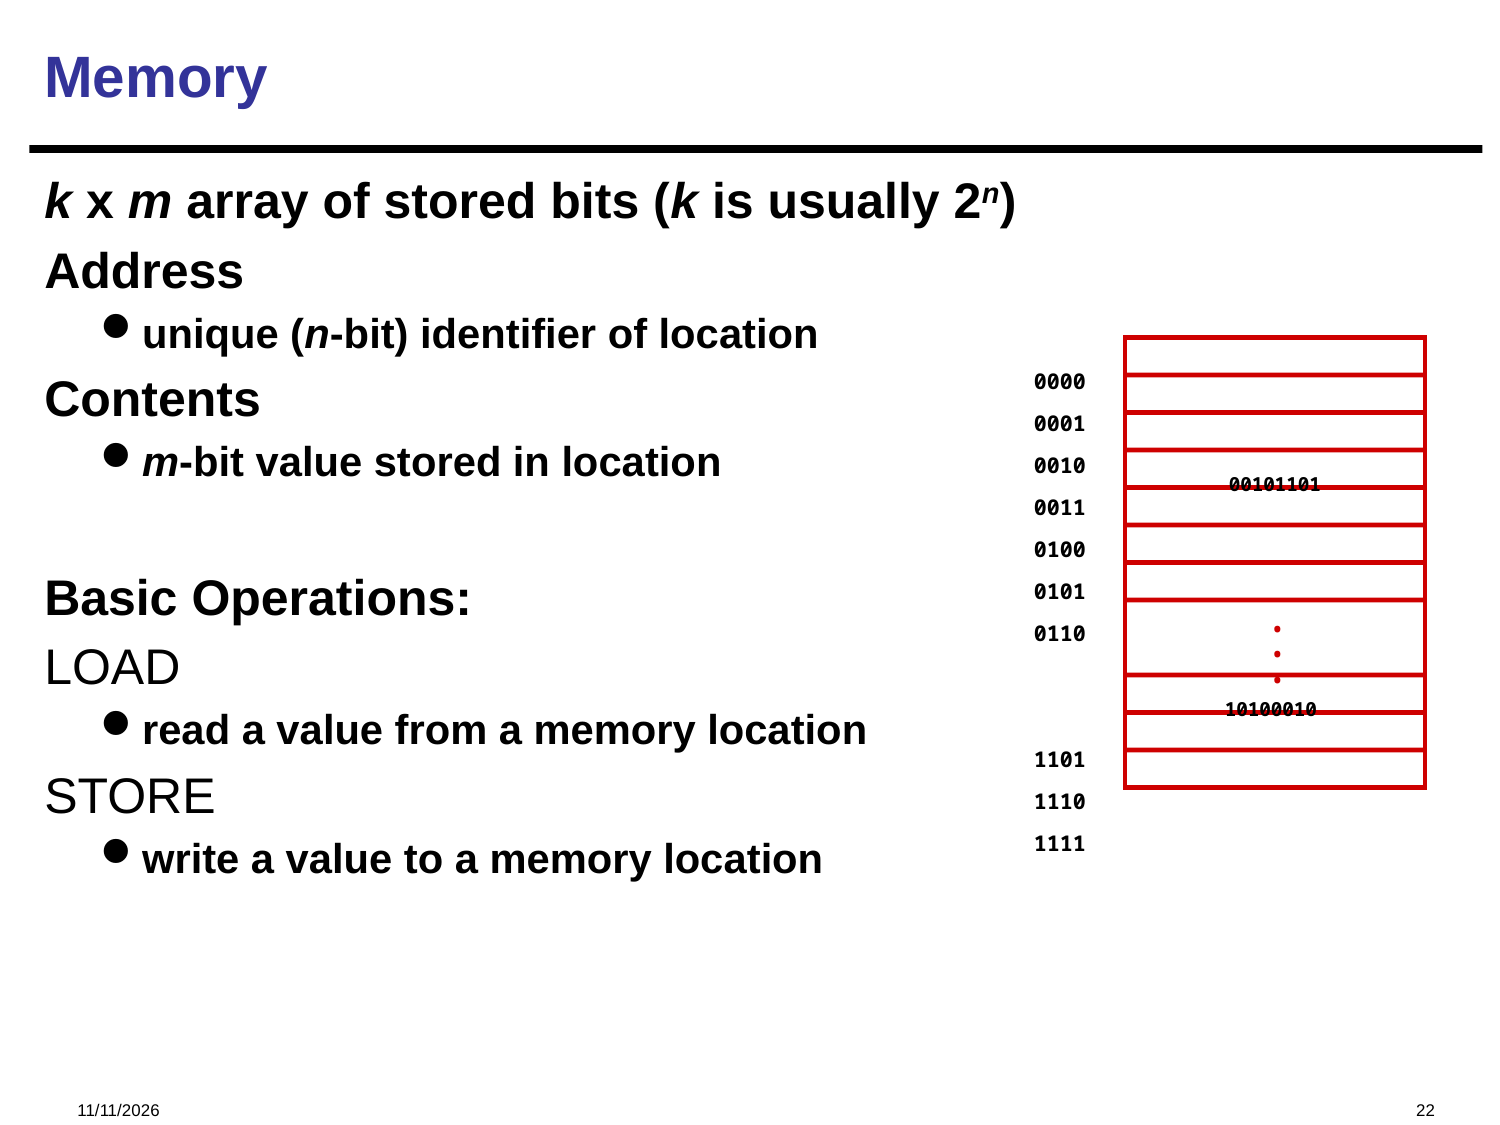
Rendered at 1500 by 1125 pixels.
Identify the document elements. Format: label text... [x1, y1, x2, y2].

text_box 0000 0001 0010 0011 0100 0101 0110 1101 1110 1111 [1018, 339, 1101, 858]
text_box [1124, 337, 1426, 788]
list k x m array of stored bits (k is usually 2n) Address unique (n-bit) identifier of location Contents m-bit value stored in location Basic Operations: LOAD read a value from a memory location STORE write a value to a memory location [29, 160, 1480, 1061]
slide_number 22 [999, 1072, 1451, 1113]
title Memory [29, 11, 1480, 138]
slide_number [62, 1072, 438, 1113]
